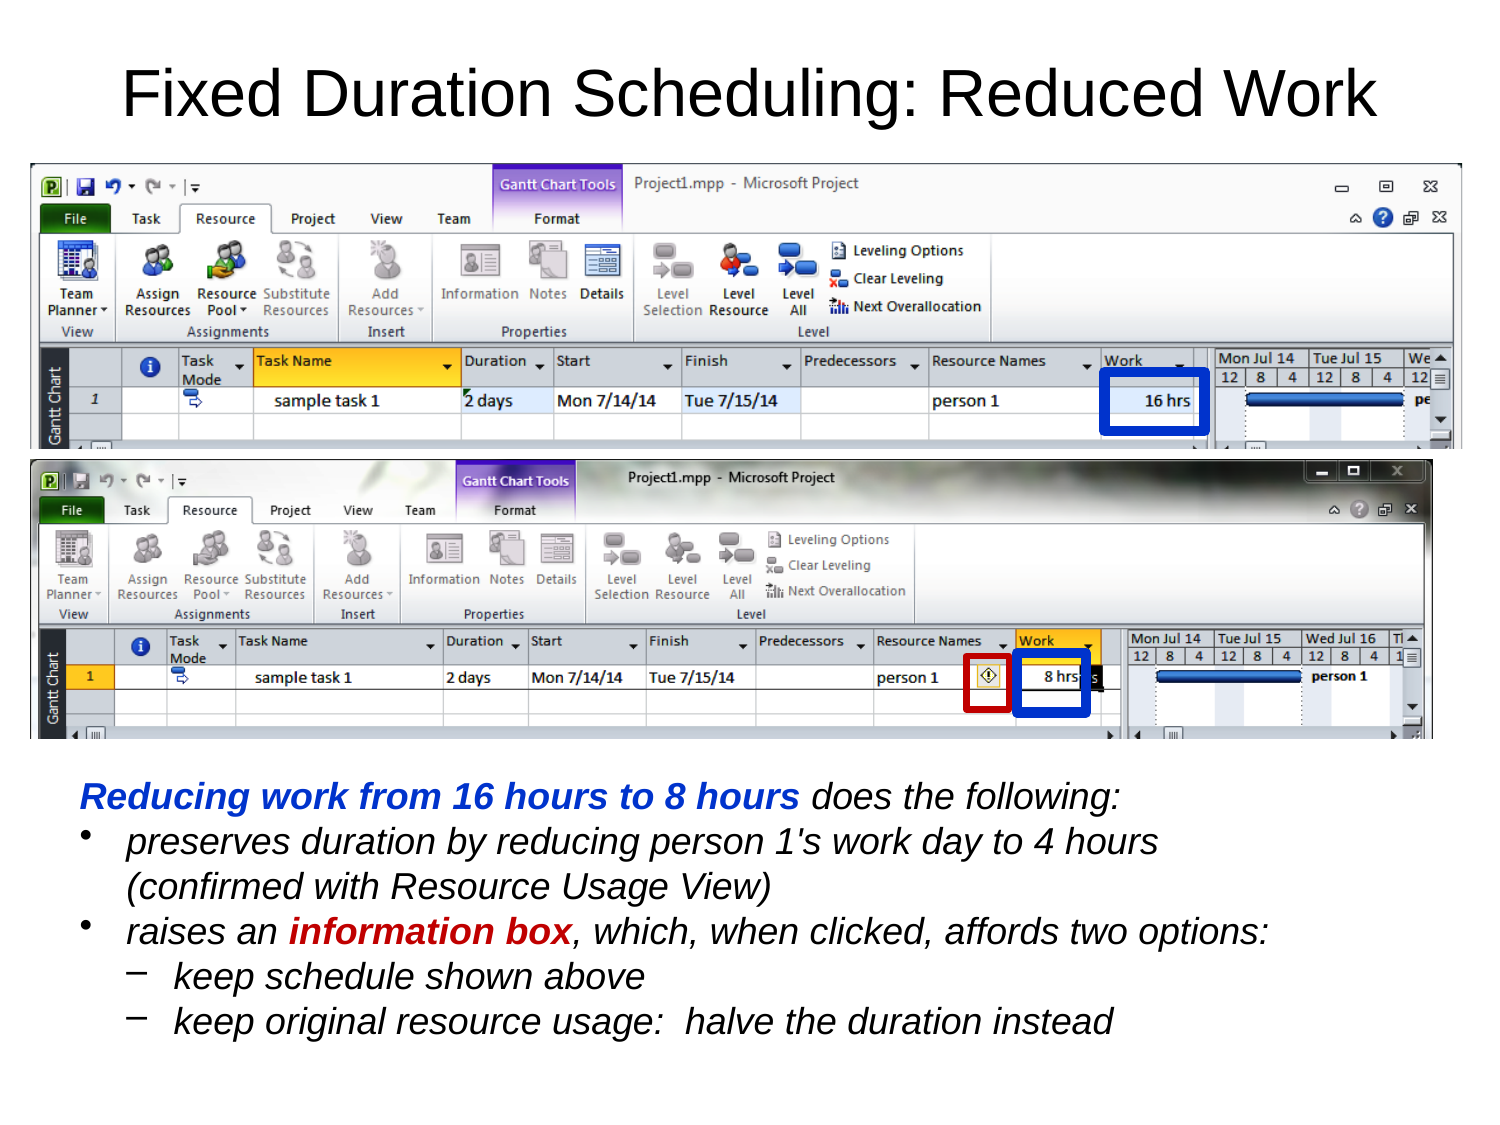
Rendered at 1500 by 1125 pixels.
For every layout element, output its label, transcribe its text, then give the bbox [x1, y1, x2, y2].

title Fixed Duration Scheduling: Reduced Work [75, 45, 1425, 135]
text_box Reducing work from 16 hours to 8 hours does the following: preserves duration by reducing person 1's work day to 4 hours (confirmed with Resource Usage View) raises an information box, which, when clicked, affords two options: keep schedule shown above keep original resource usage: halve the duration instead [64, 764, 1430, 1055]
picture [29, 459, 1433, 740]
picture [29, 162, 1463, 449]
